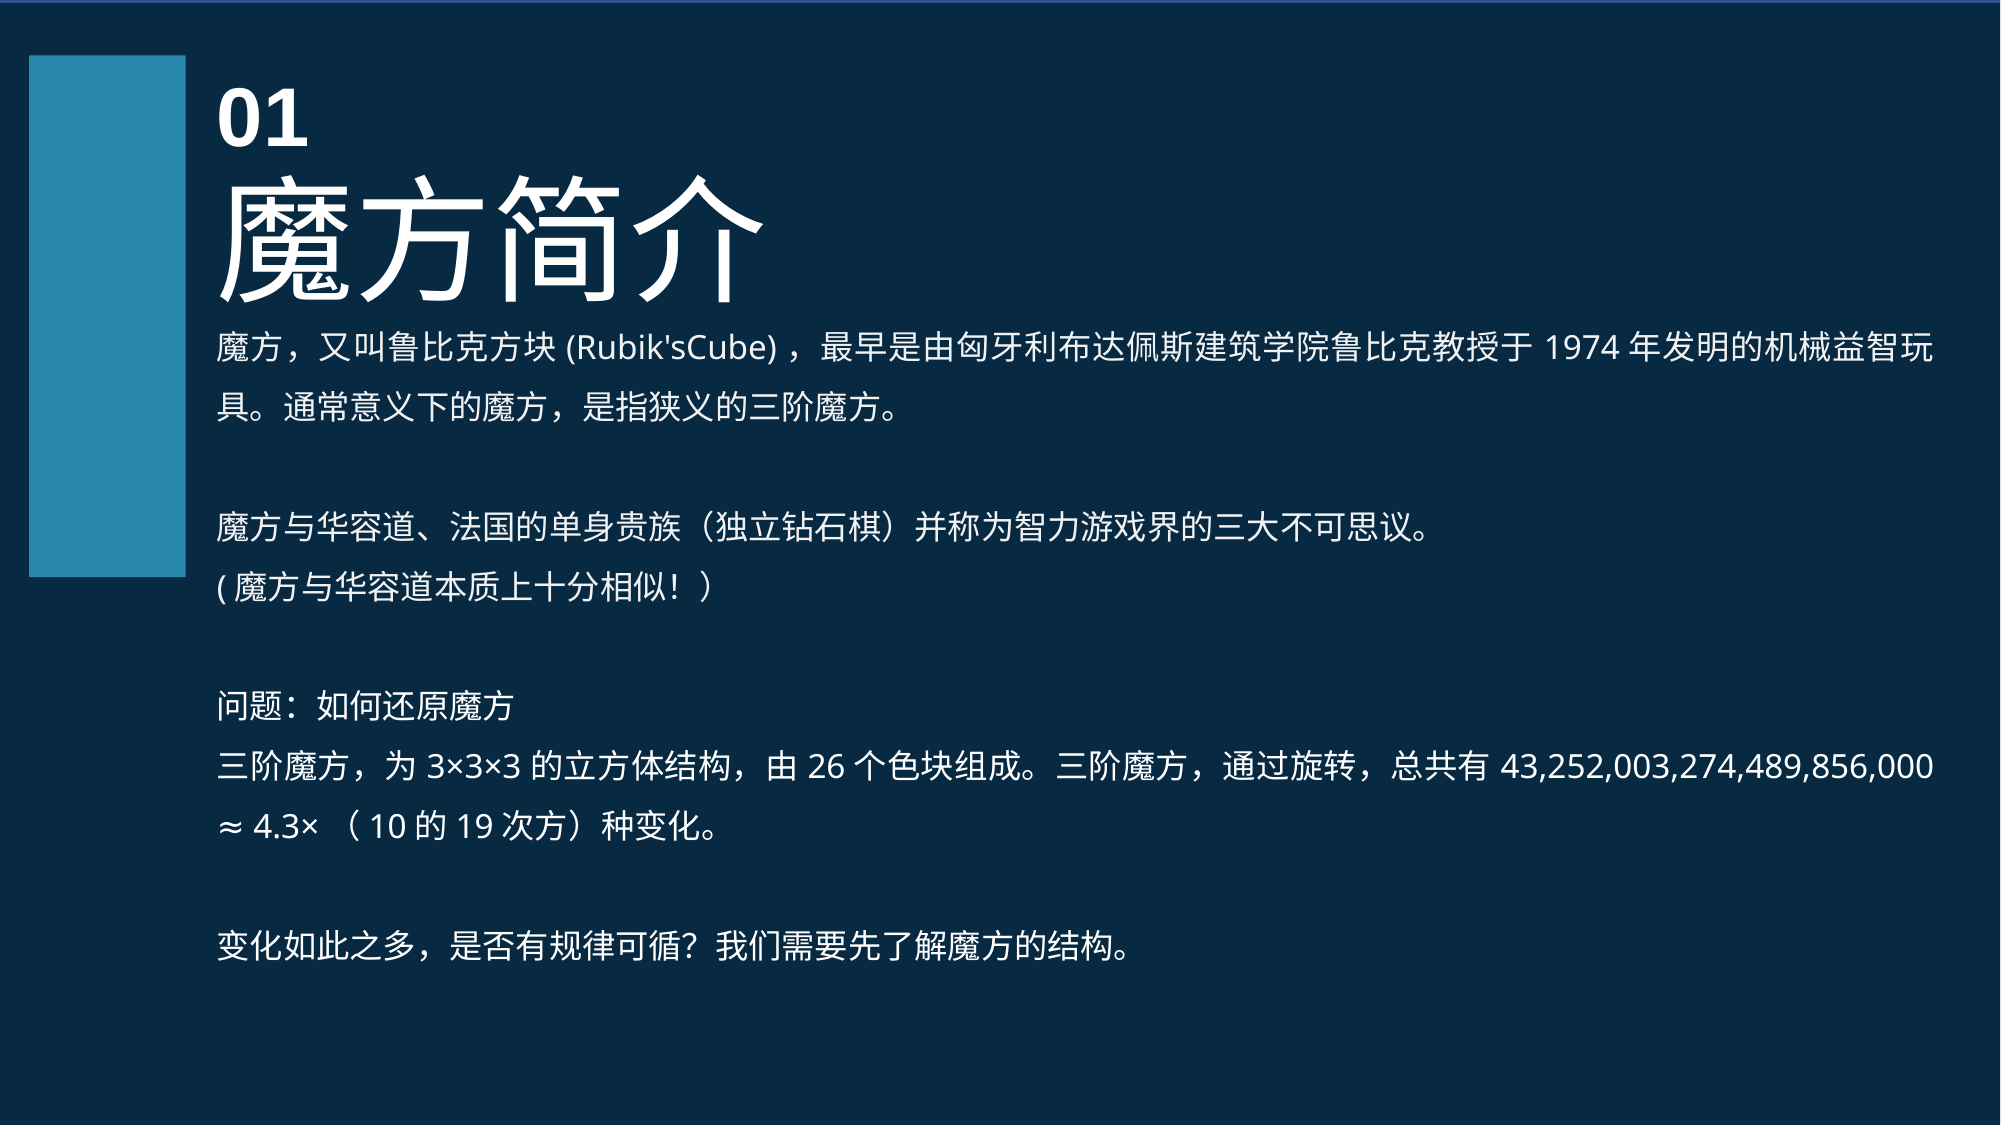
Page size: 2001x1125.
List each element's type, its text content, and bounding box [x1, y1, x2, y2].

text_box 魔方，又叫鲁比克方块(Rubik'sCube)，最早是由匈牙利布达佩斯建筑学院鲁比克教授于1974年发明的机械益智玩具。通常意义下的魔方，是指狭义的三阶魔方。 魔方与华容道、法国的单身贵族（独立钻石棋）并称为智力游戏界的三大不可思议。 (魔方与华容道本质上十分相似！） 问题：如何还原魔方 三阶魔方，为3×3×3的立方体结构，由26个色块组成。三阶魔方，通过旋转，总共有43,252,003,274,489,856,000 ≈ 4.3×（10的19次方）种变化。 变化如此之多，是否有规律可循？我们需要先了解魔方的结构。 [202, 298, 1950, 1125]
text_box [0, 1, 2000, 1125]
text_box [28, 54, 187, 578]
text_box 魔方简介 [202, 147, 1065, 327]
text_box 01 [202, 55, 352, 147]
